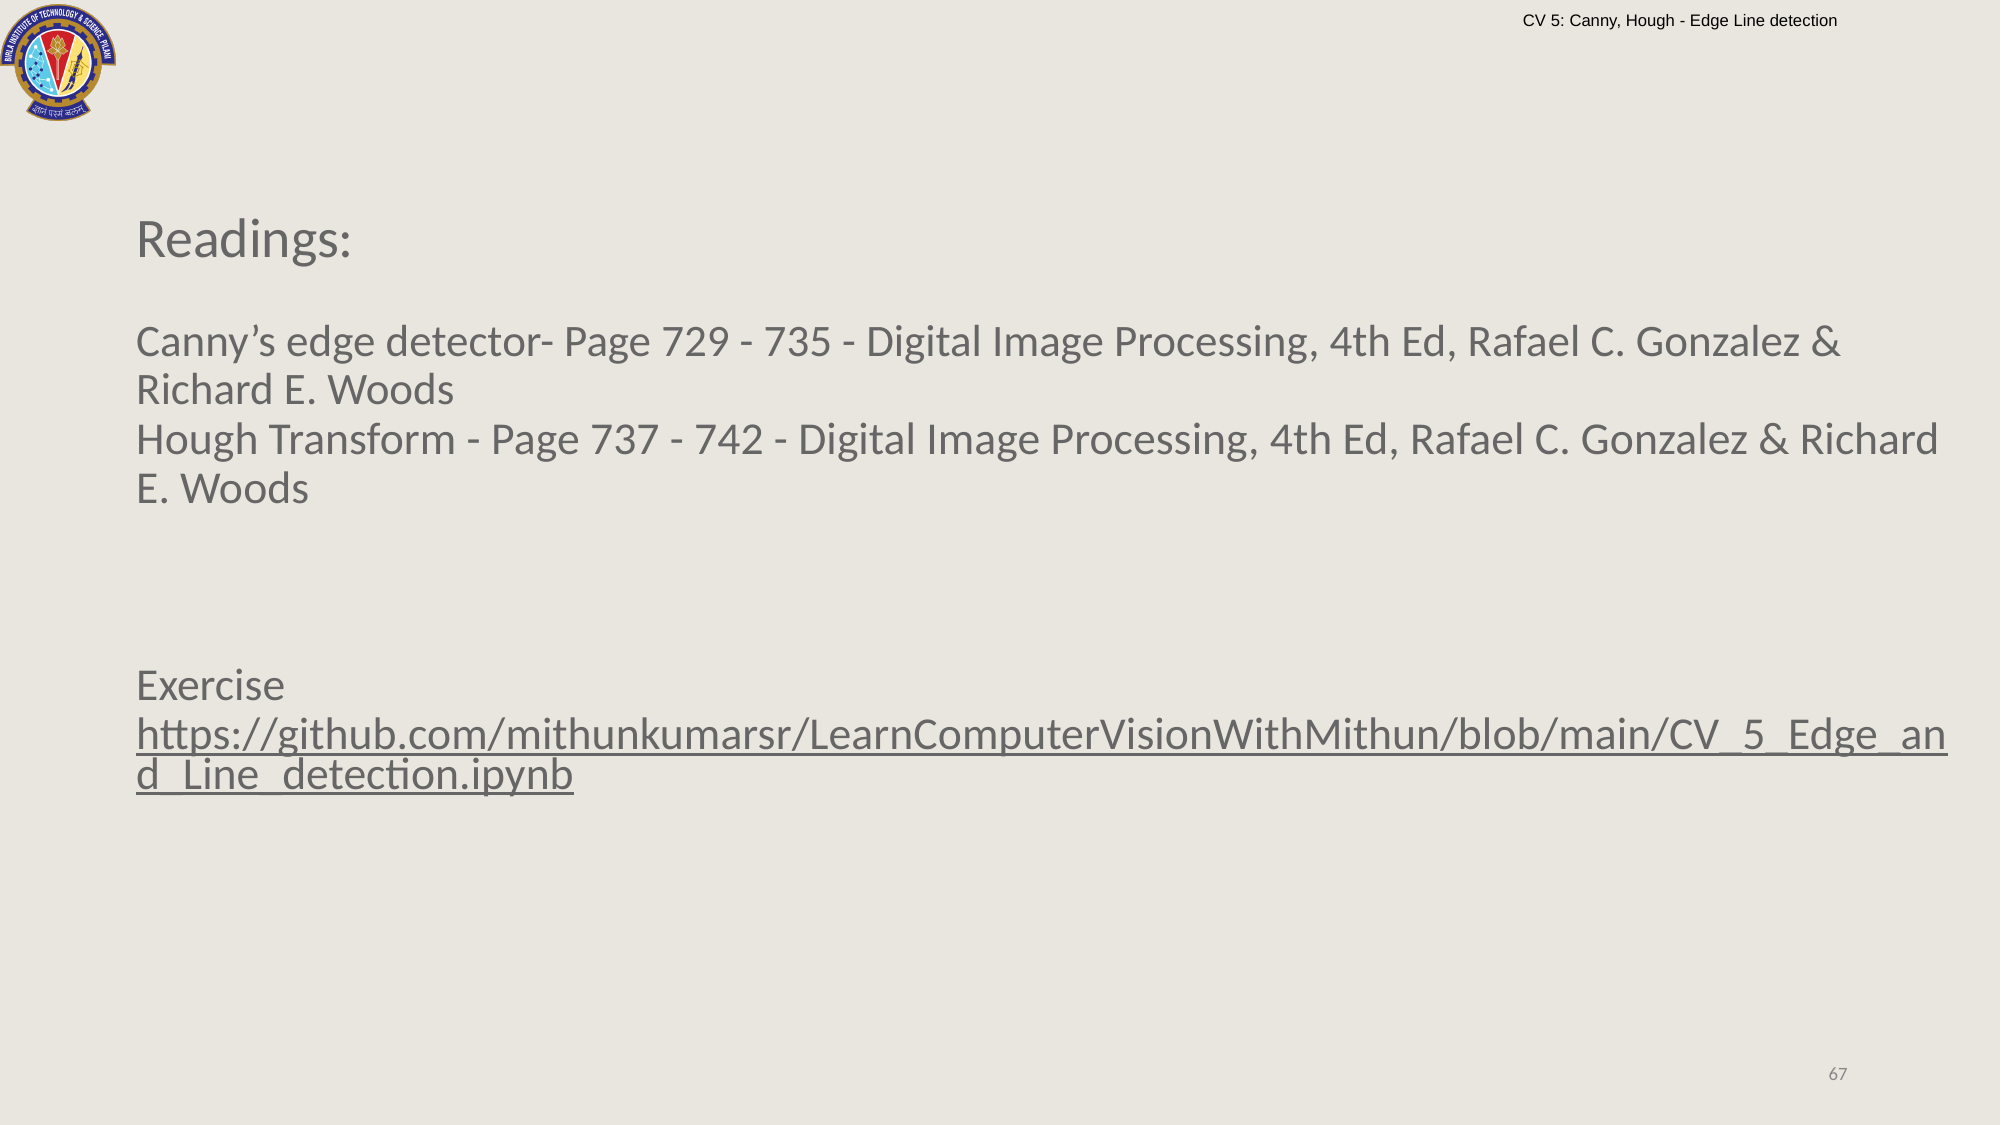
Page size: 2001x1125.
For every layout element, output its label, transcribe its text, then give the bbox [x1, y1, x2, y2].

slide_number 67 [1412, 1042, 1863, 1103]
list Readings: Canny’s edge detector- Page 729 - 735 - Digital Image Processing, 4th Ed, Rafael C. Gonzalez & Richard E. Woods Hough Transform - Page 737 - 742 - Digital Image Processing, 4th Ed, Rafael C. Gonzalez & Richard E. Woods Exercise https://github.com/mithunkumarsr/LearnComputerVisionWithMithun/blob/main/CV_5_Edge_and_Line_detection.ipynb [46, 194, 1965, 404]
picture [0, 4, 116, 121]
